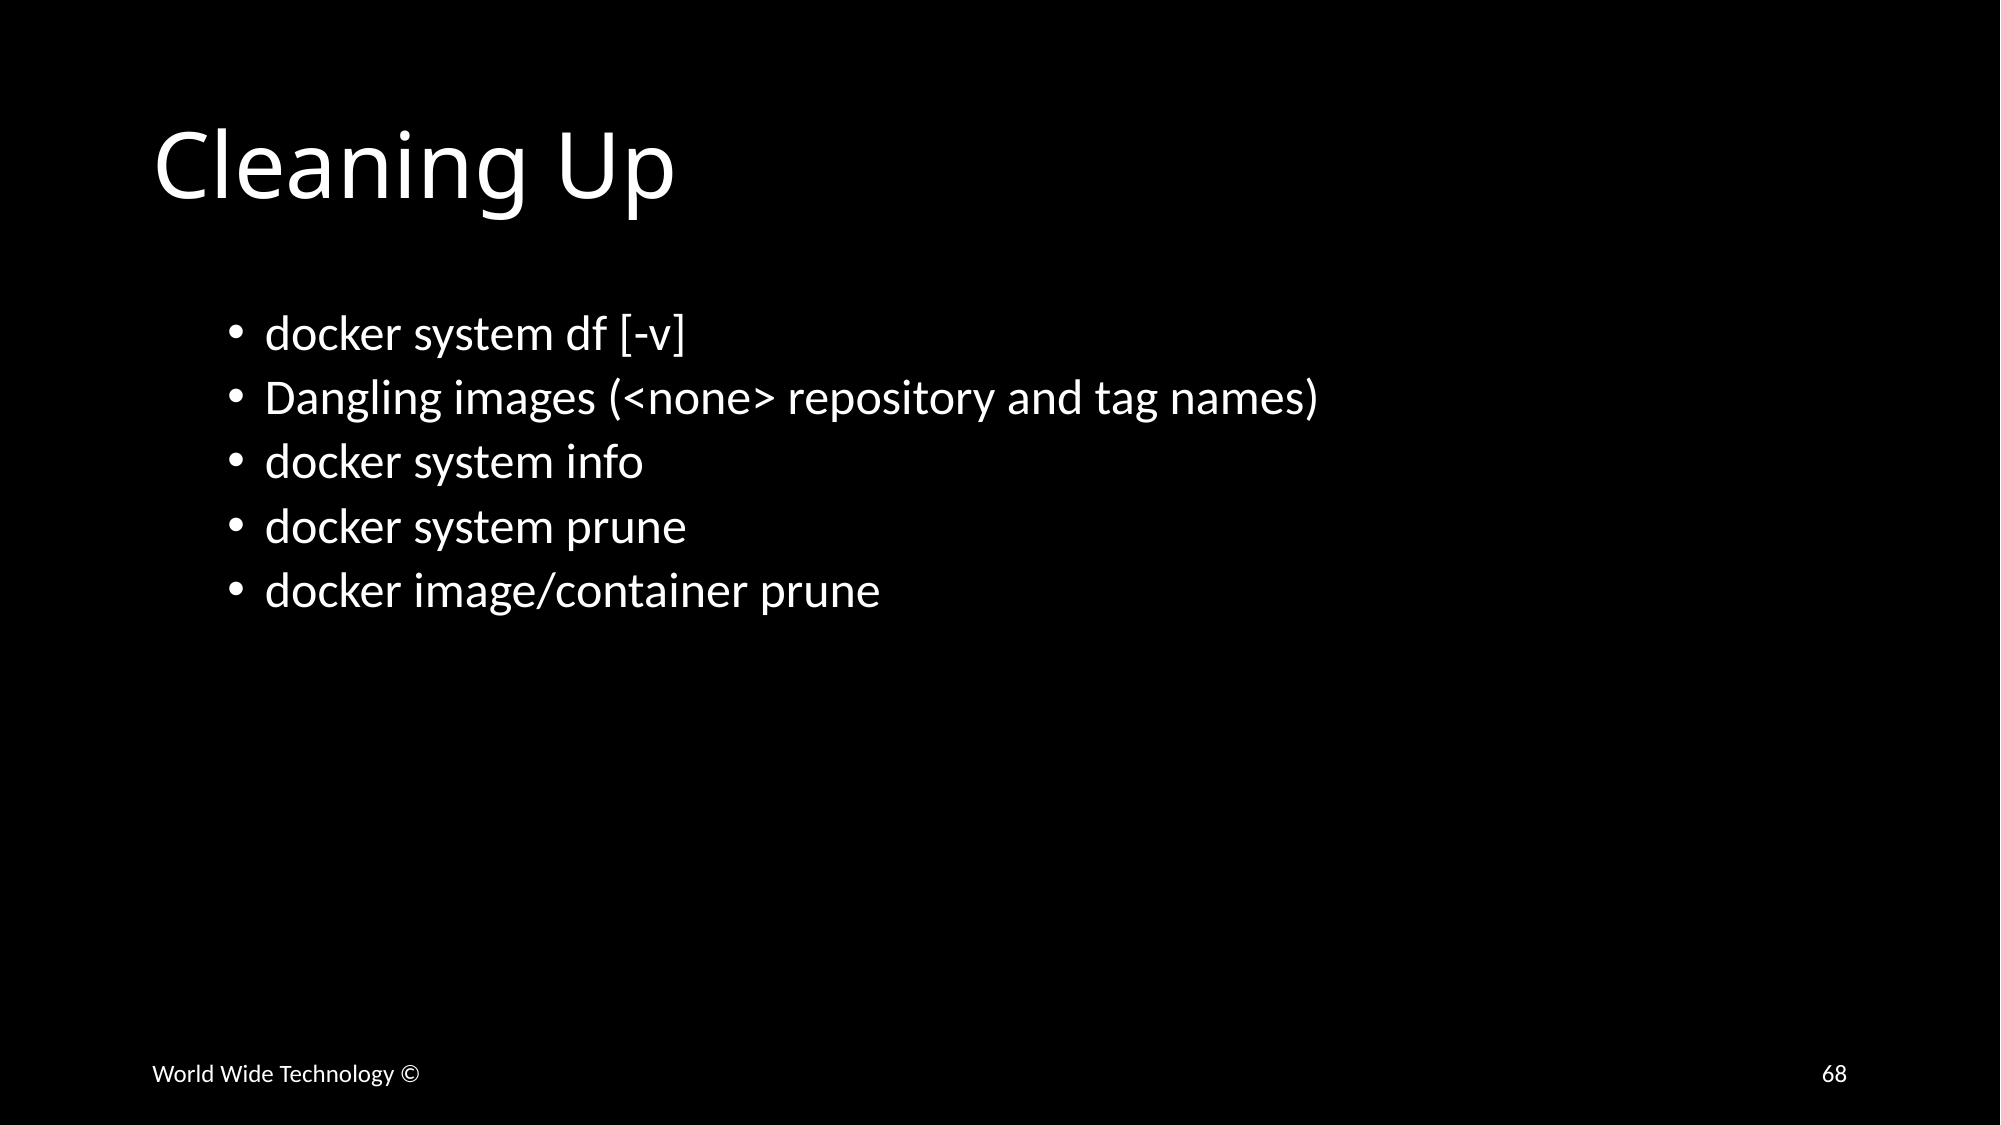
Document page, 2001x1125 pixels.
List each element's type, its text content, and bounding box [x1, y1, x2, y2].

list docker system df [-v] Dangling images (<none> repository and tag names) docker system info docker system prune docker image/container prune [137, 299, 1863, 1014]
slide_number World Wide Technology © [137, 1042, 588, 1103]
slide_number 68 [1412, 1042, 1863, 1103]
title Cleaning Up [137, 59, 1863, 278]
